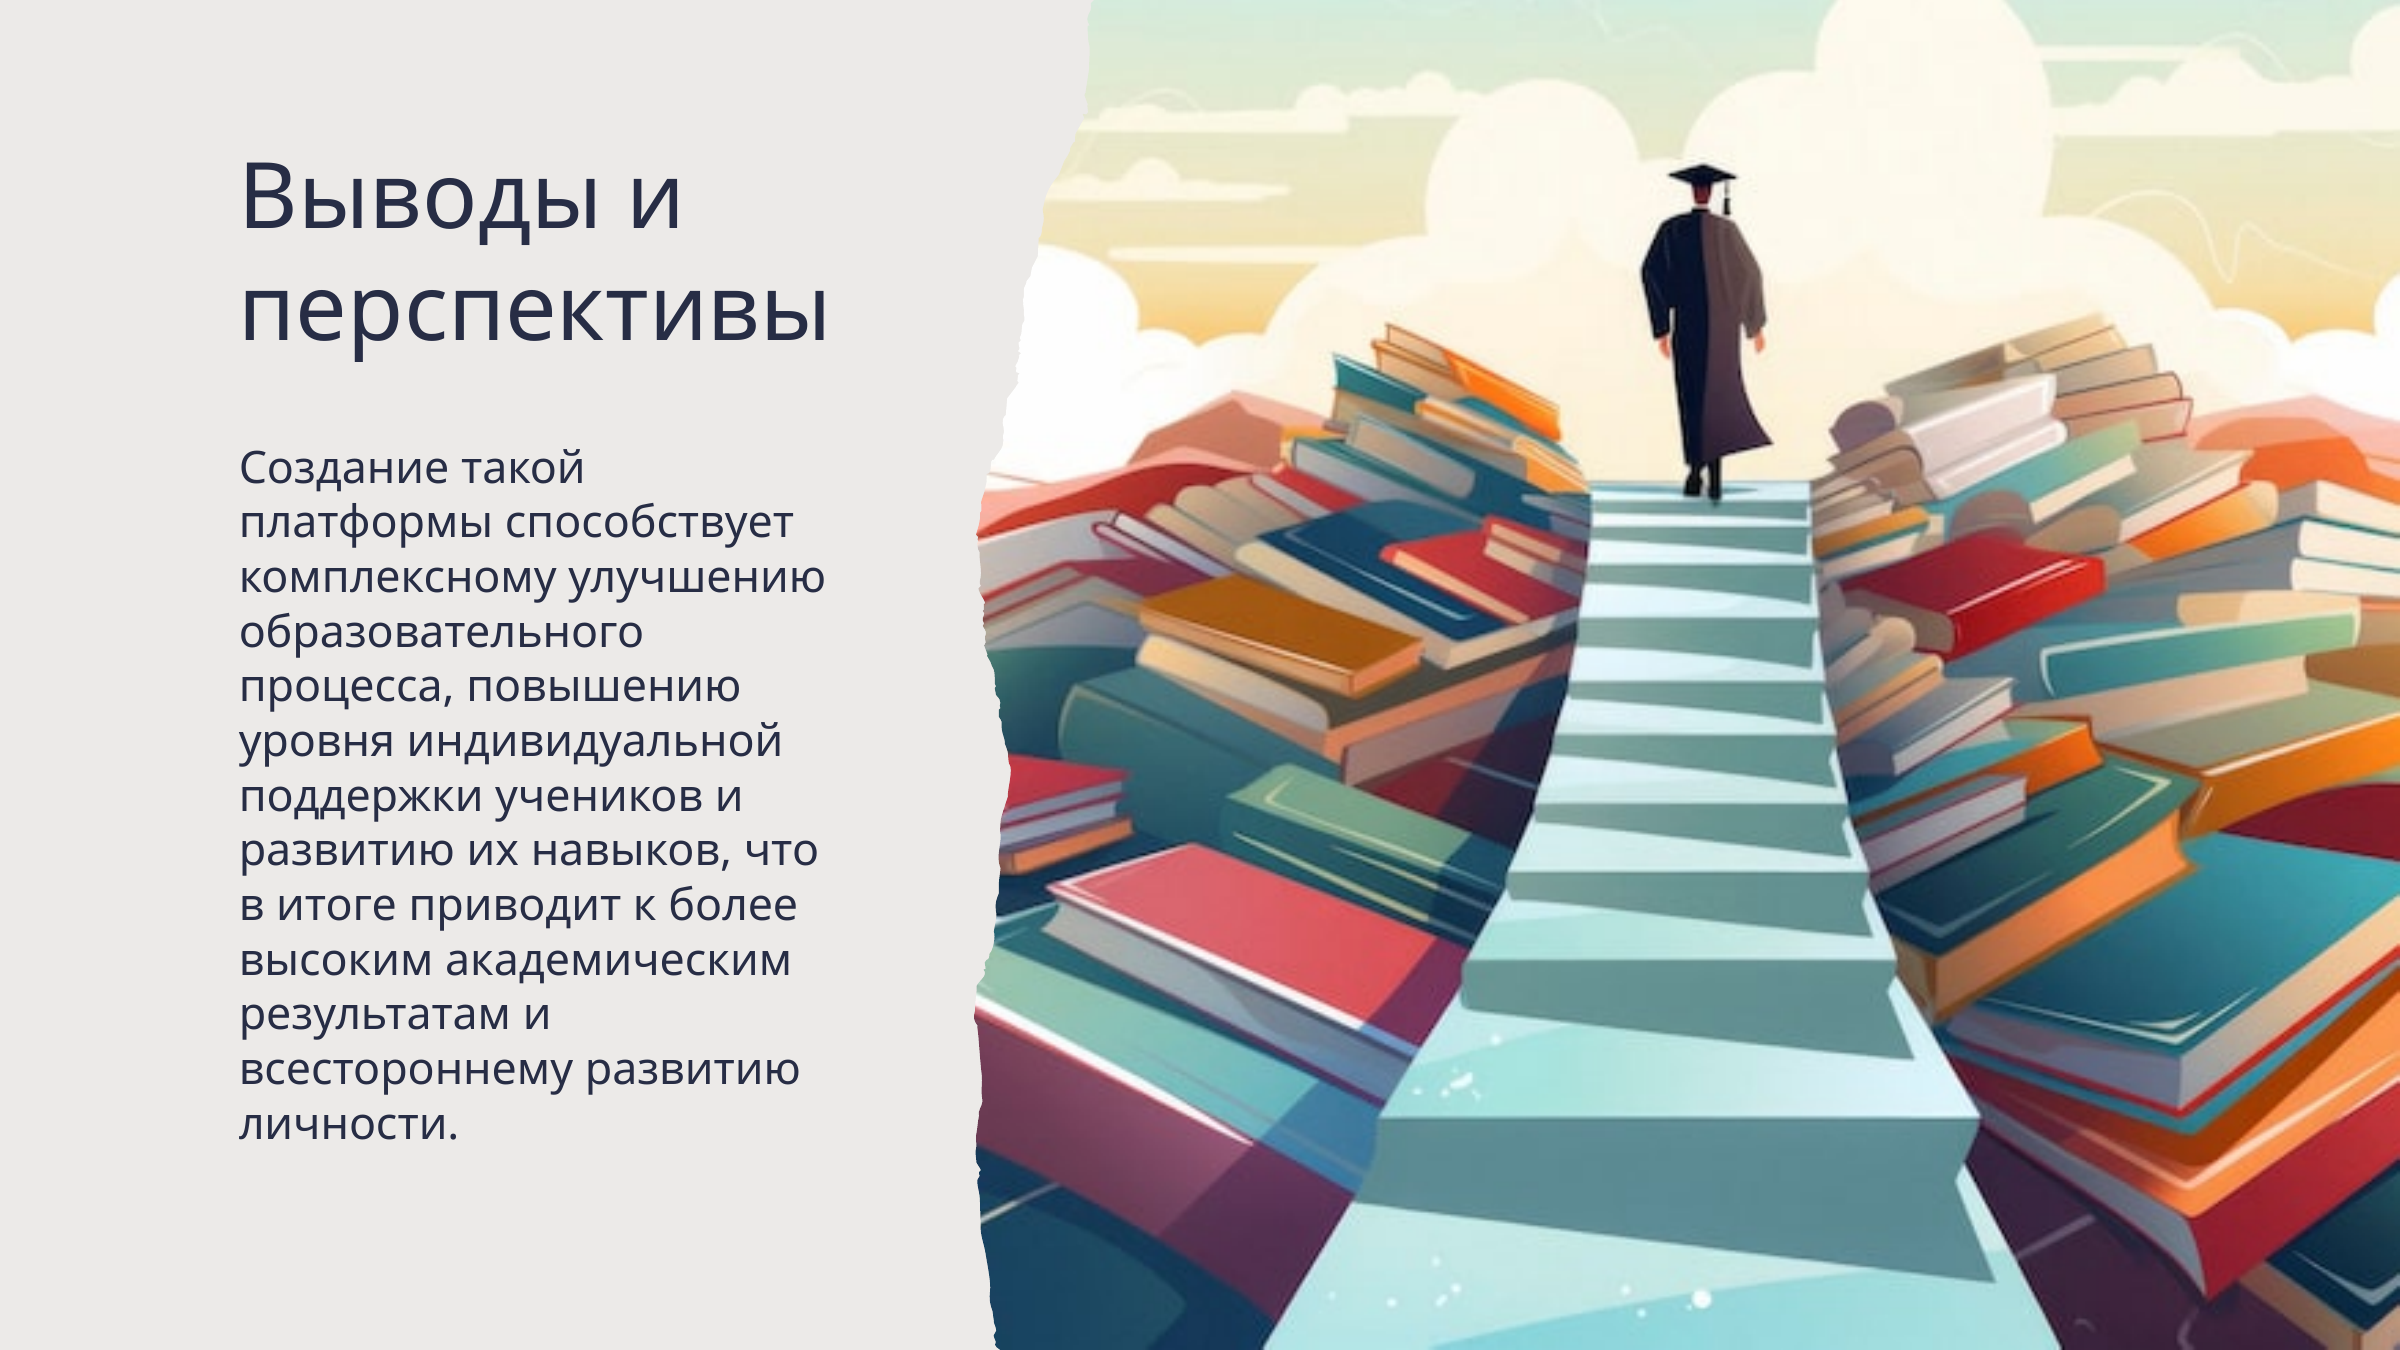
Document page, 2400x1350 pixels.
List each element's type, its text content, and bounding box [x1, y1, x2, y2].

picture [973, 0, 2400, 1350]
text_box Создание такой платформы способствует комплексному улучшению образовательного процесса, повышению уровня индивидуальной поддержки учеников и развитию их навыков, что в итоге приводит к более высоким академическим результатам и всестороннему развитию личности. [223, 431, 846, 1202]
text_box Выводы и перспективы [223, 119, 932, 382]
text_box [0, 0, 973, 1350]
